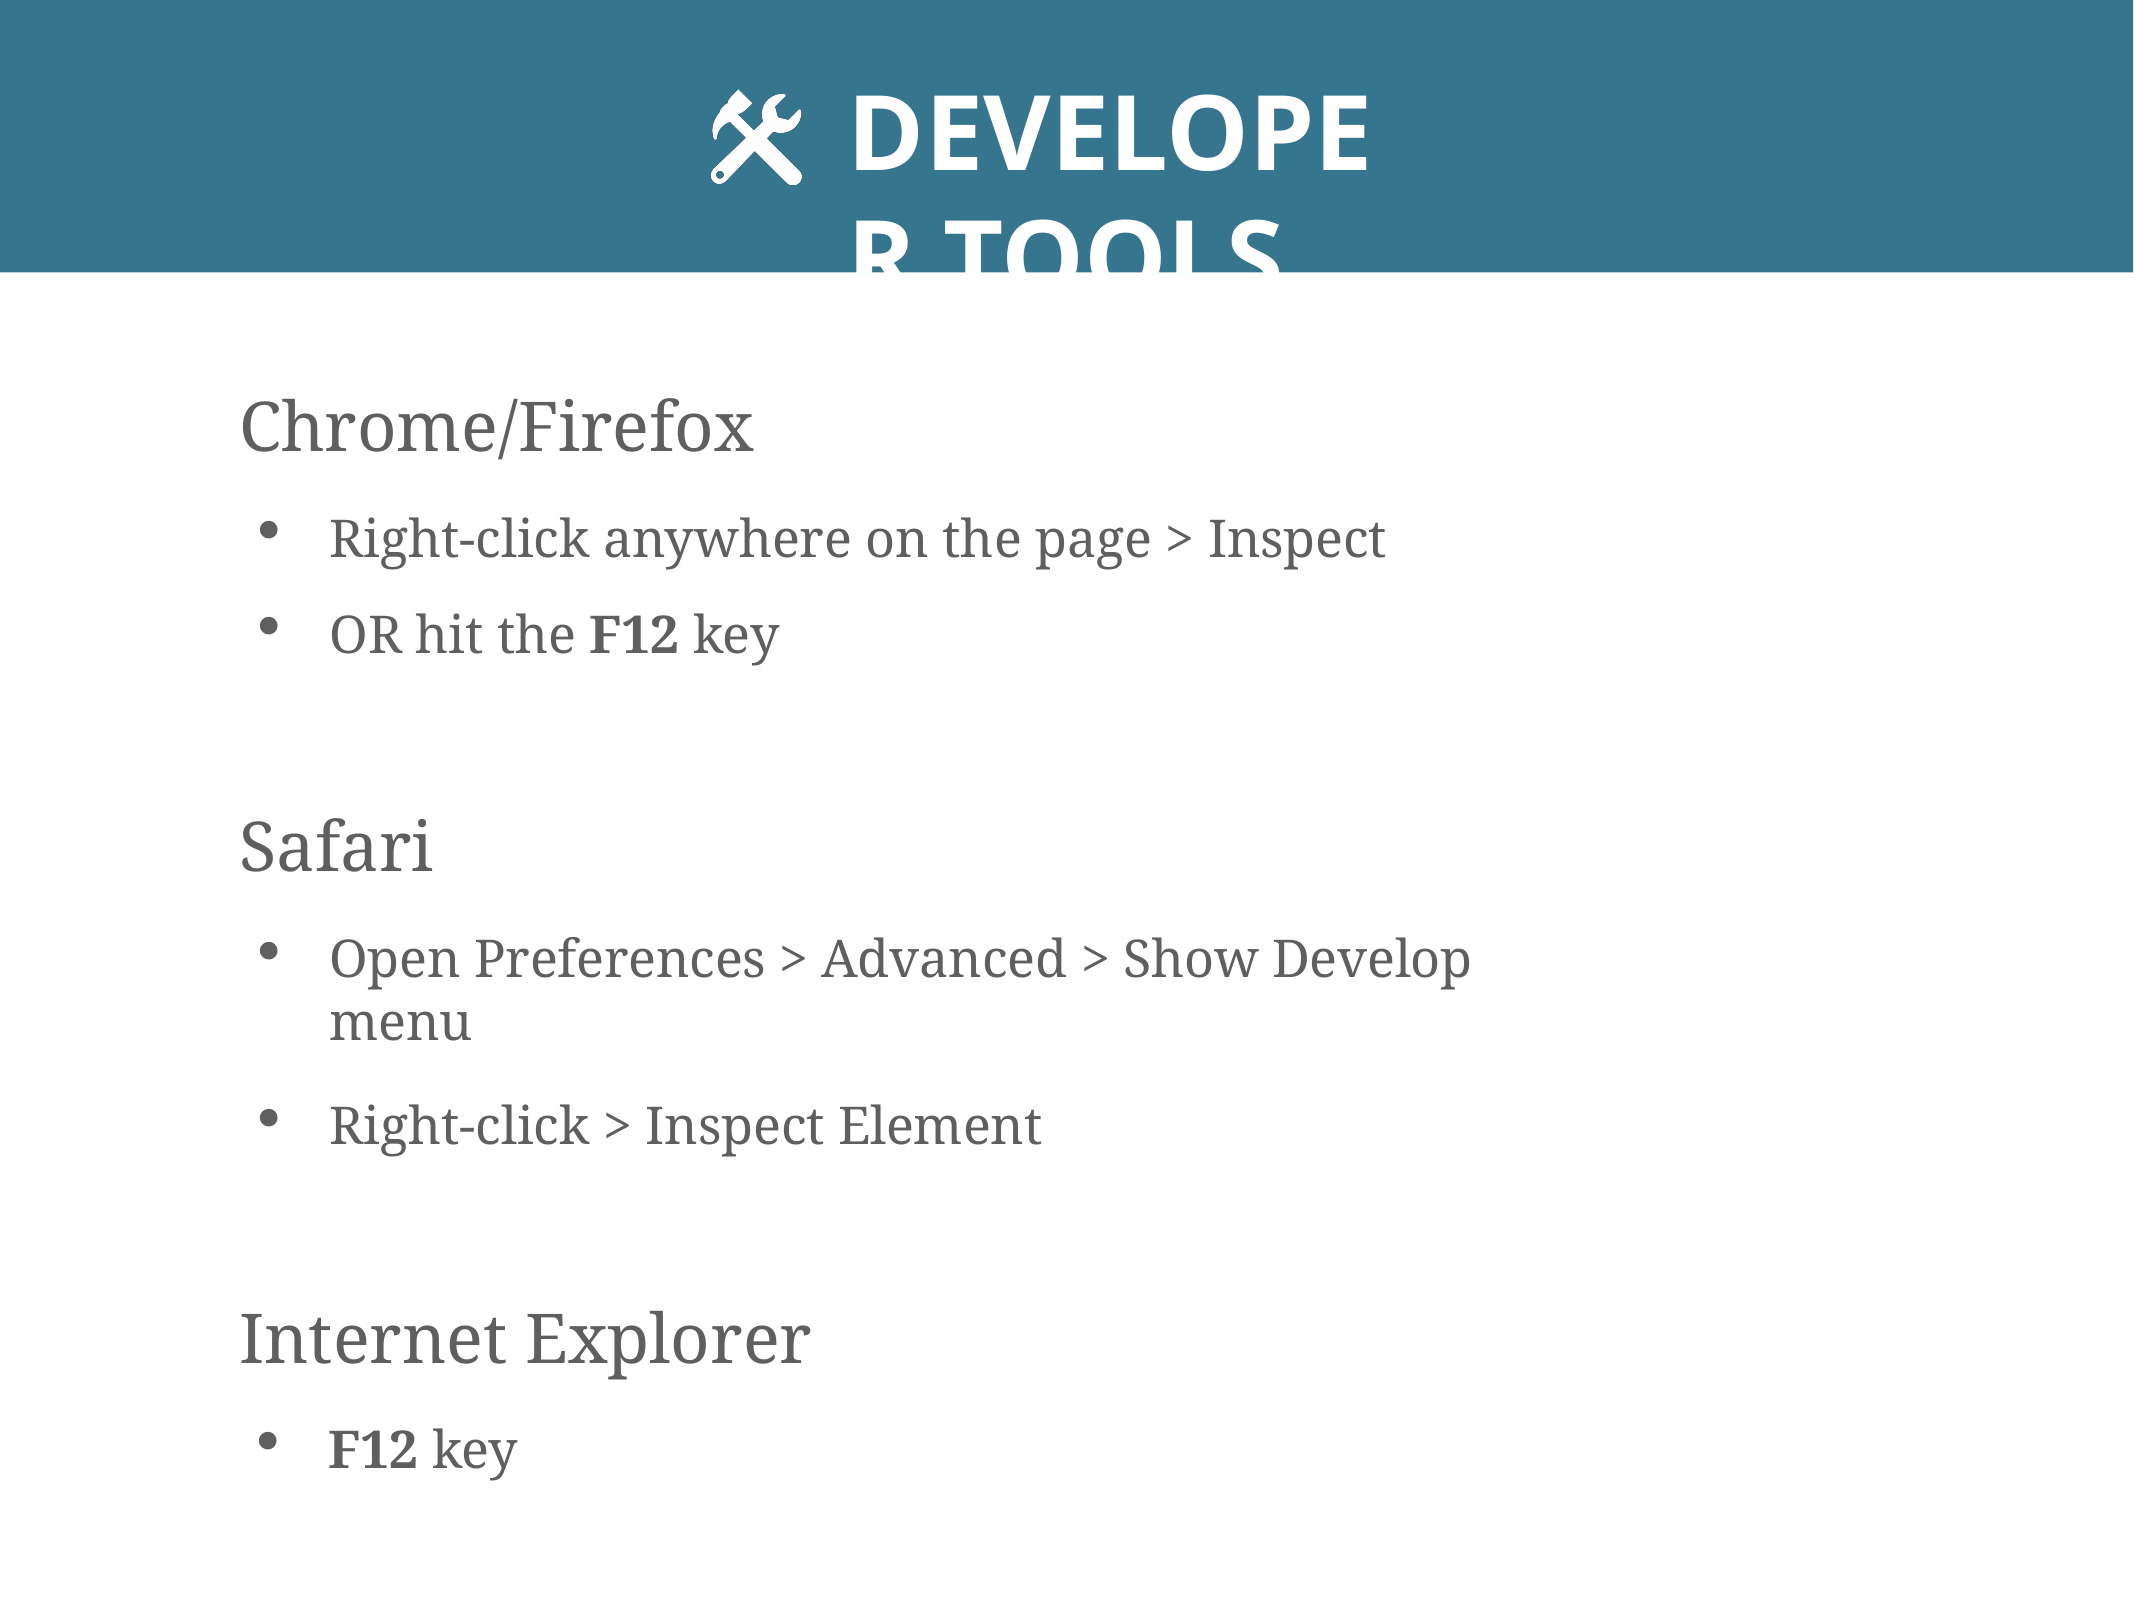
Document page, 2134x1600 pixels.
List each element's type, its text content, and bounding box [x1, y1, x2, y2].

text_box [708, 89, 805, 185]
title DEVELOPER TOOLS [845, 66, 1418, 334]
text_box [0, 0, 2134, 273]
text_box Chrome/Firefox Right-click anywhere on the page > Inspect OR hit the F12 key Safari Open Preferences > Advanced > Show Develop menu Right-click > Inspect Element Internet Explorer F12 key [237, 382, 1553, 1479]
